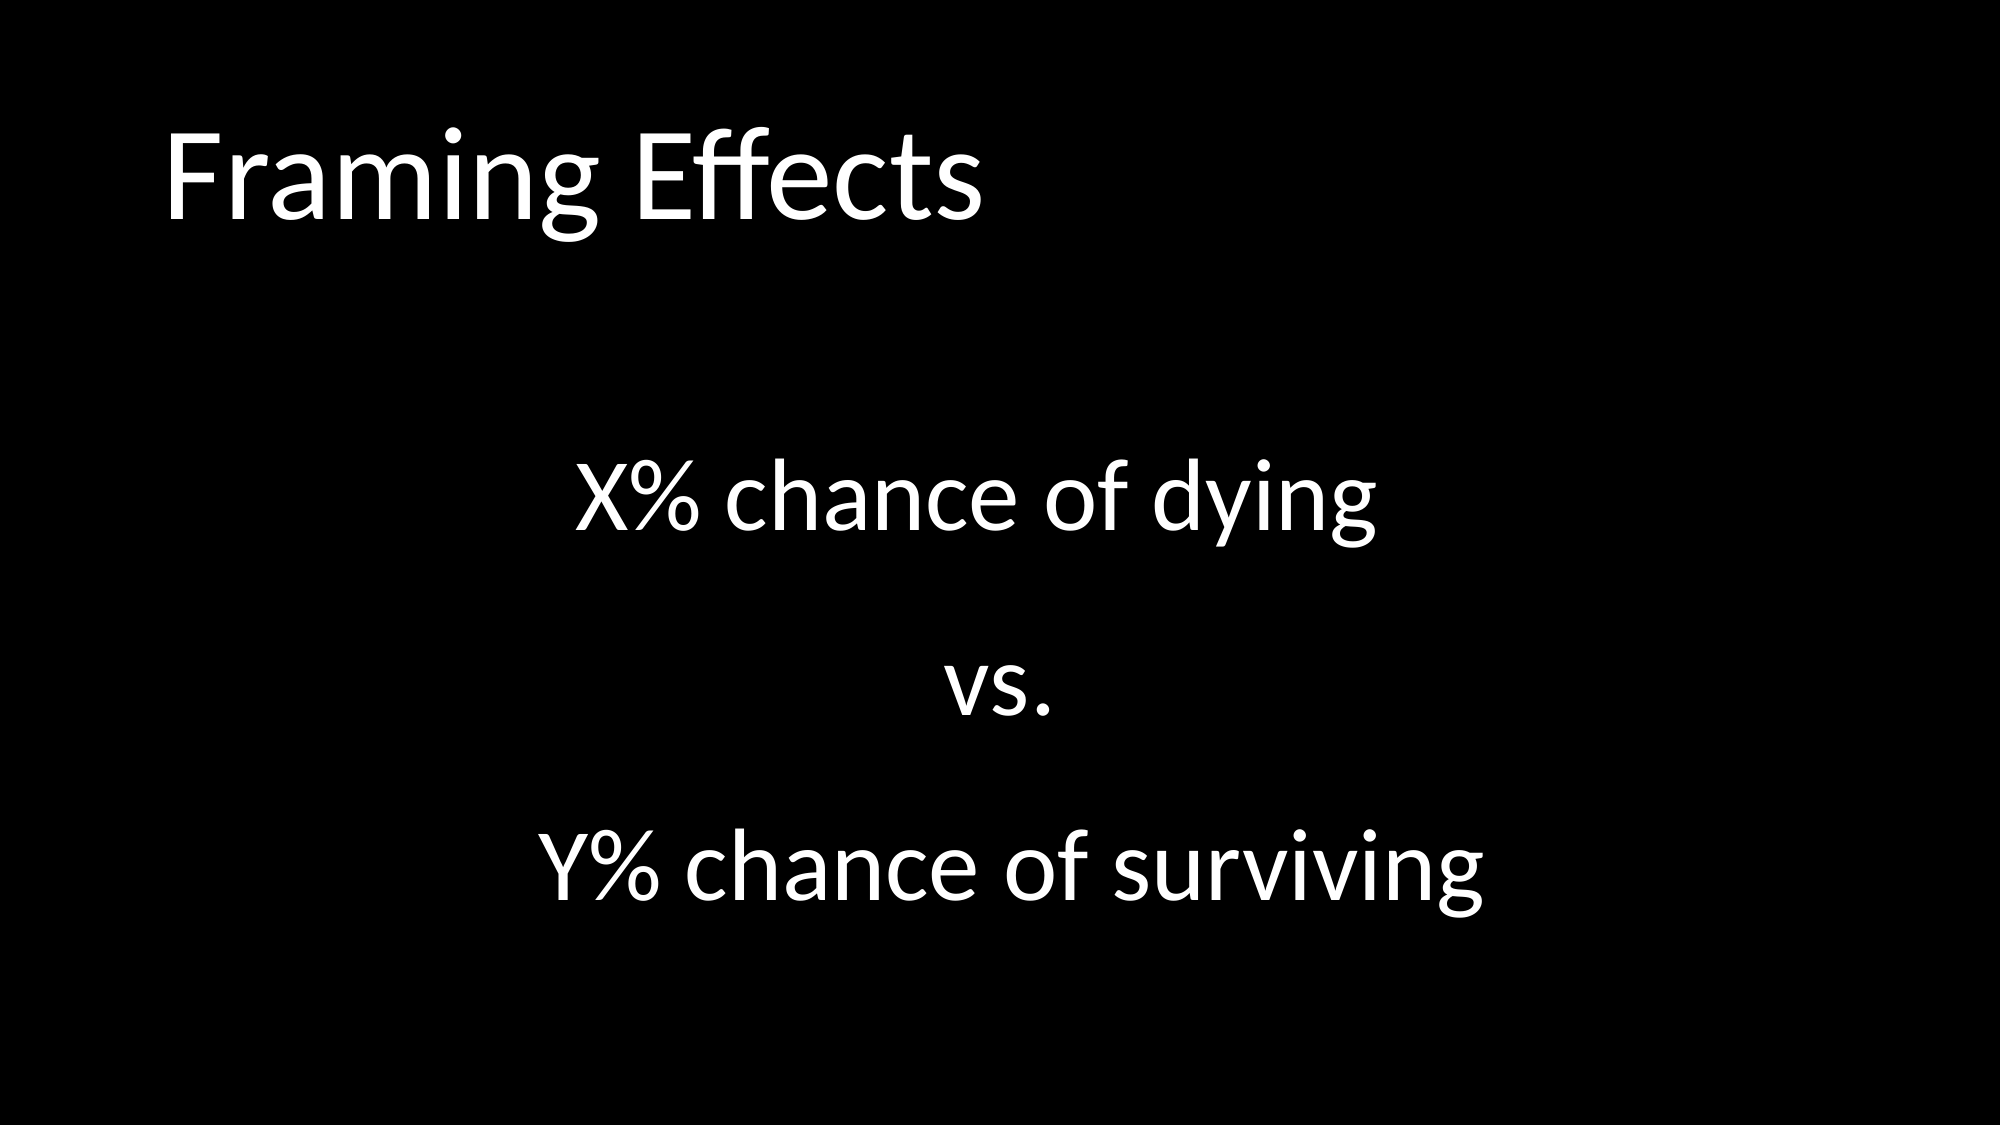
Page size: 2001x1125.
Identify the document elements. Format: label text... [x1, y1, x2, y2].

text_box X% chance of dying vs. Y% chance of surviving [160, 358, 1840, 929]
text_box Framing Effects [148, 78, 1225, 254]
